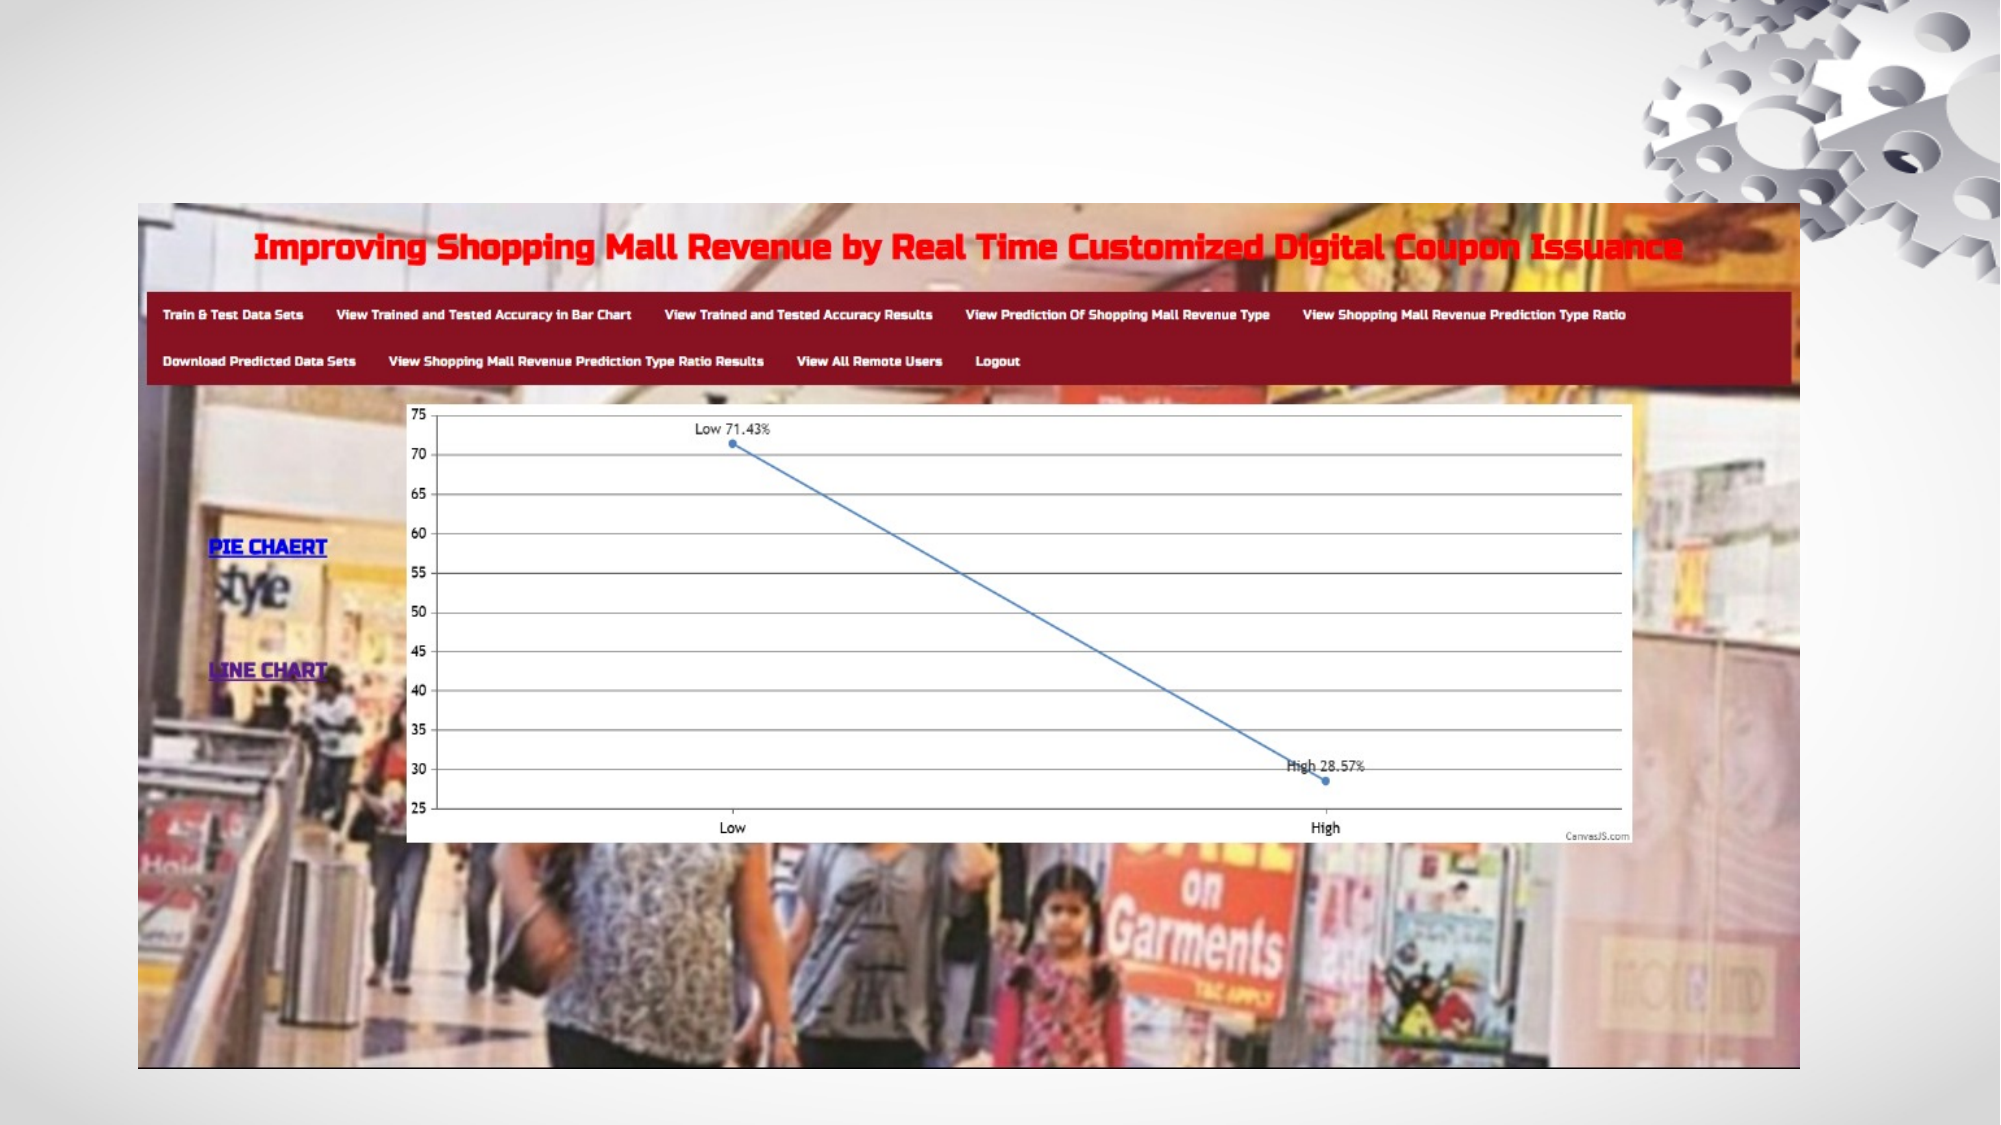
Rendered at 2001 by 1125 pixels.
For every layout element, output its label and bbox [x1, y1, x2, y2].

list [138, 203, 1800, 1069]
picture [0, 0, 2000, 1125]
